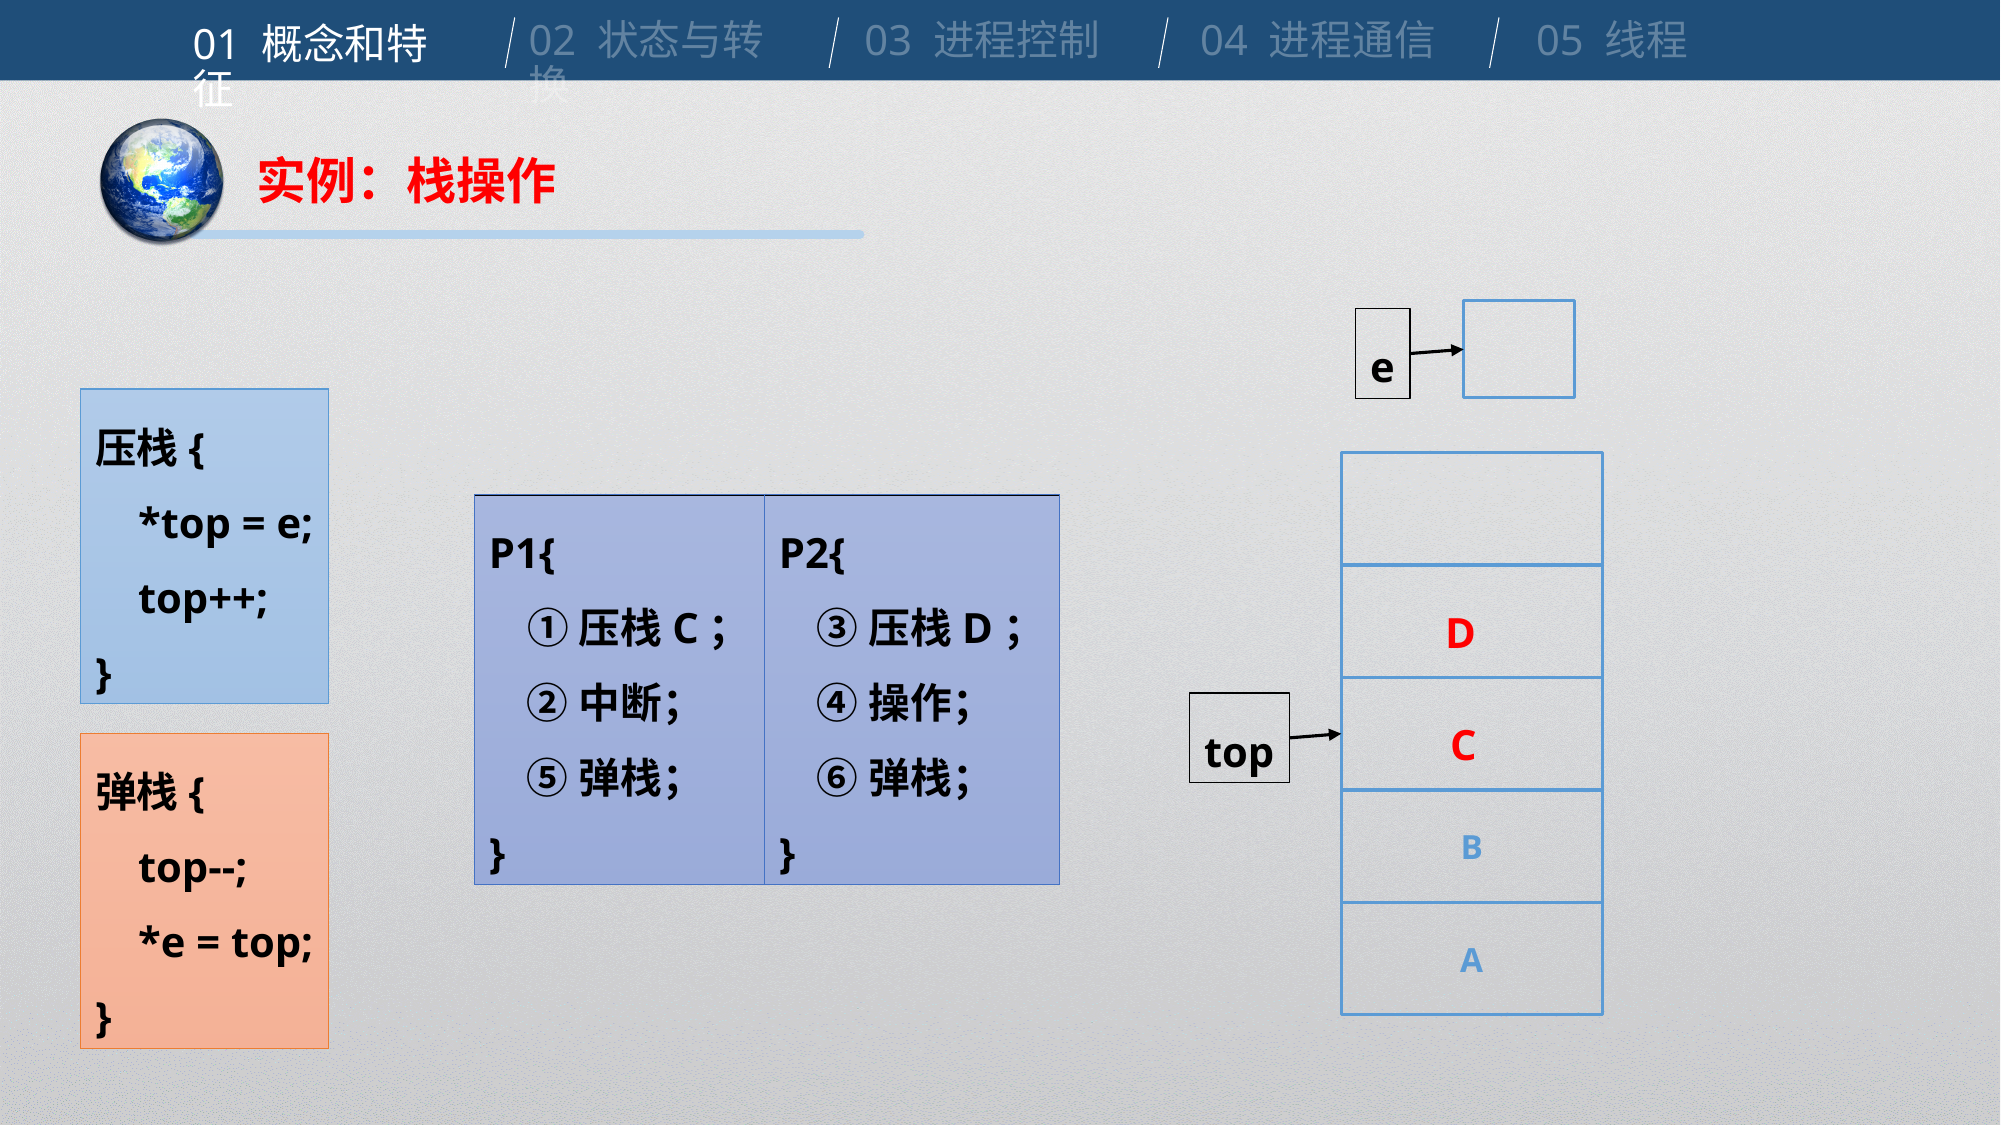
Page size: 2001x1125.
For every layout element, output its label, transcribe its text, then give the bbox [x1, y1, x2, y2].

text_box [1463, 300, 1575, 398]
list 03 进程控制 [849, 11, 1149, 73]
text_box P1{ ①压栈C； ②中断； ⑤弹栈； } [474, 494, 764, 885]
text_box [1353, 308, 1463, 390]
text_box 压栈{ *top = e; top++; } [80, 388, 329, 704]
list 02 状态与转换 [513, 11, 813, 73]
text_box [1341, 452, 1603, 1015]
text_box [1188, 692, 1340, 775]
list 04 进程通信 [1185, 11, 1485, 73]
text_box 实例：栈操作 [241, 142, 572, 218]
text_box 弹栈{ top--; *e = top; } [80, 733, 329, 1049]
picture [0, 0, 2001, 1125]
list 01 概念和特征 [177, 15, 477, 69]
list 05 线程 [1521, 11, 1821, 73]
text_box P2{ ③压栈D； ④操作； ⑥弹栈； } [764, 494, 1060, 885]
